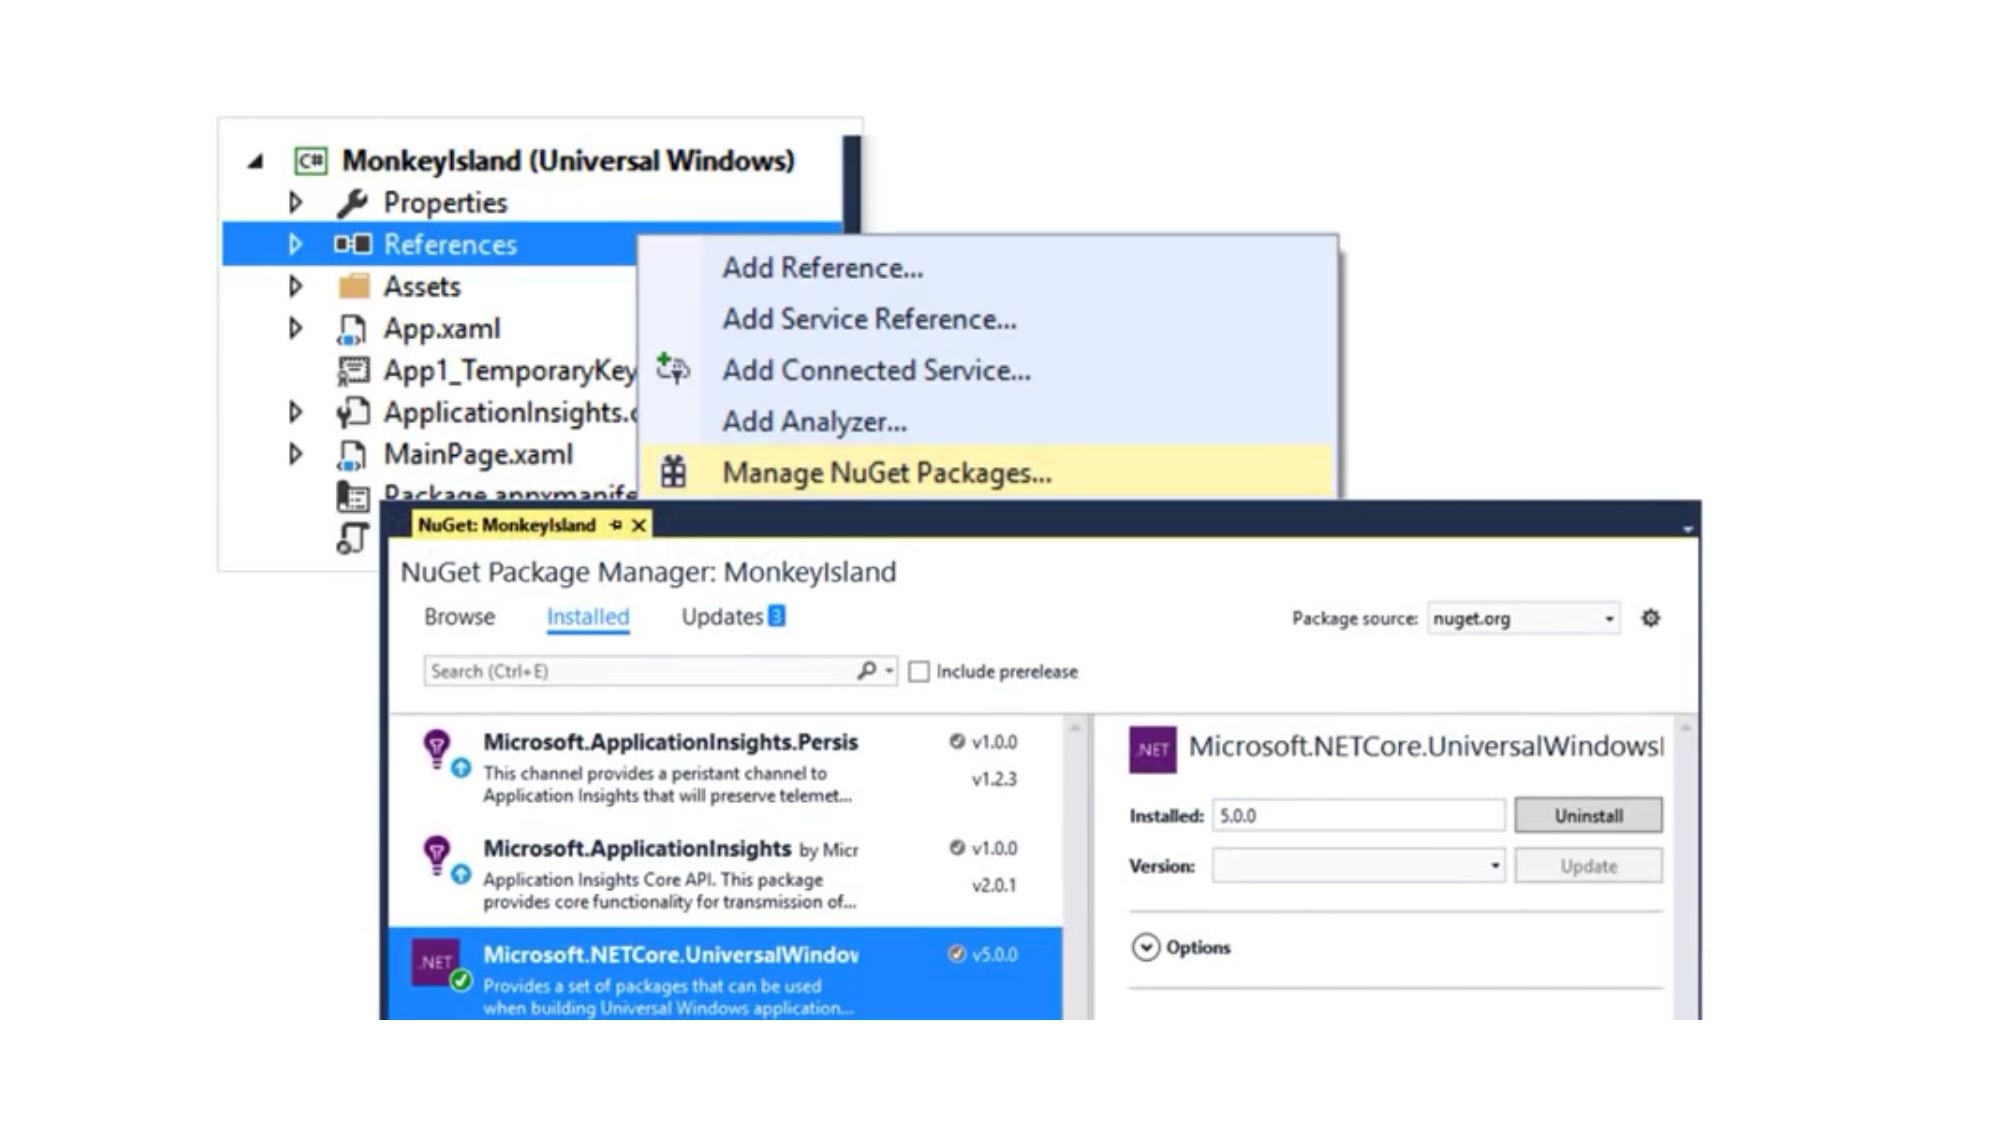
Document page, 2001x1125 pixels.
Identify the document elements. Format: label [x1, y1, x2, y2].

list [187, 105, 1813, 1020]
